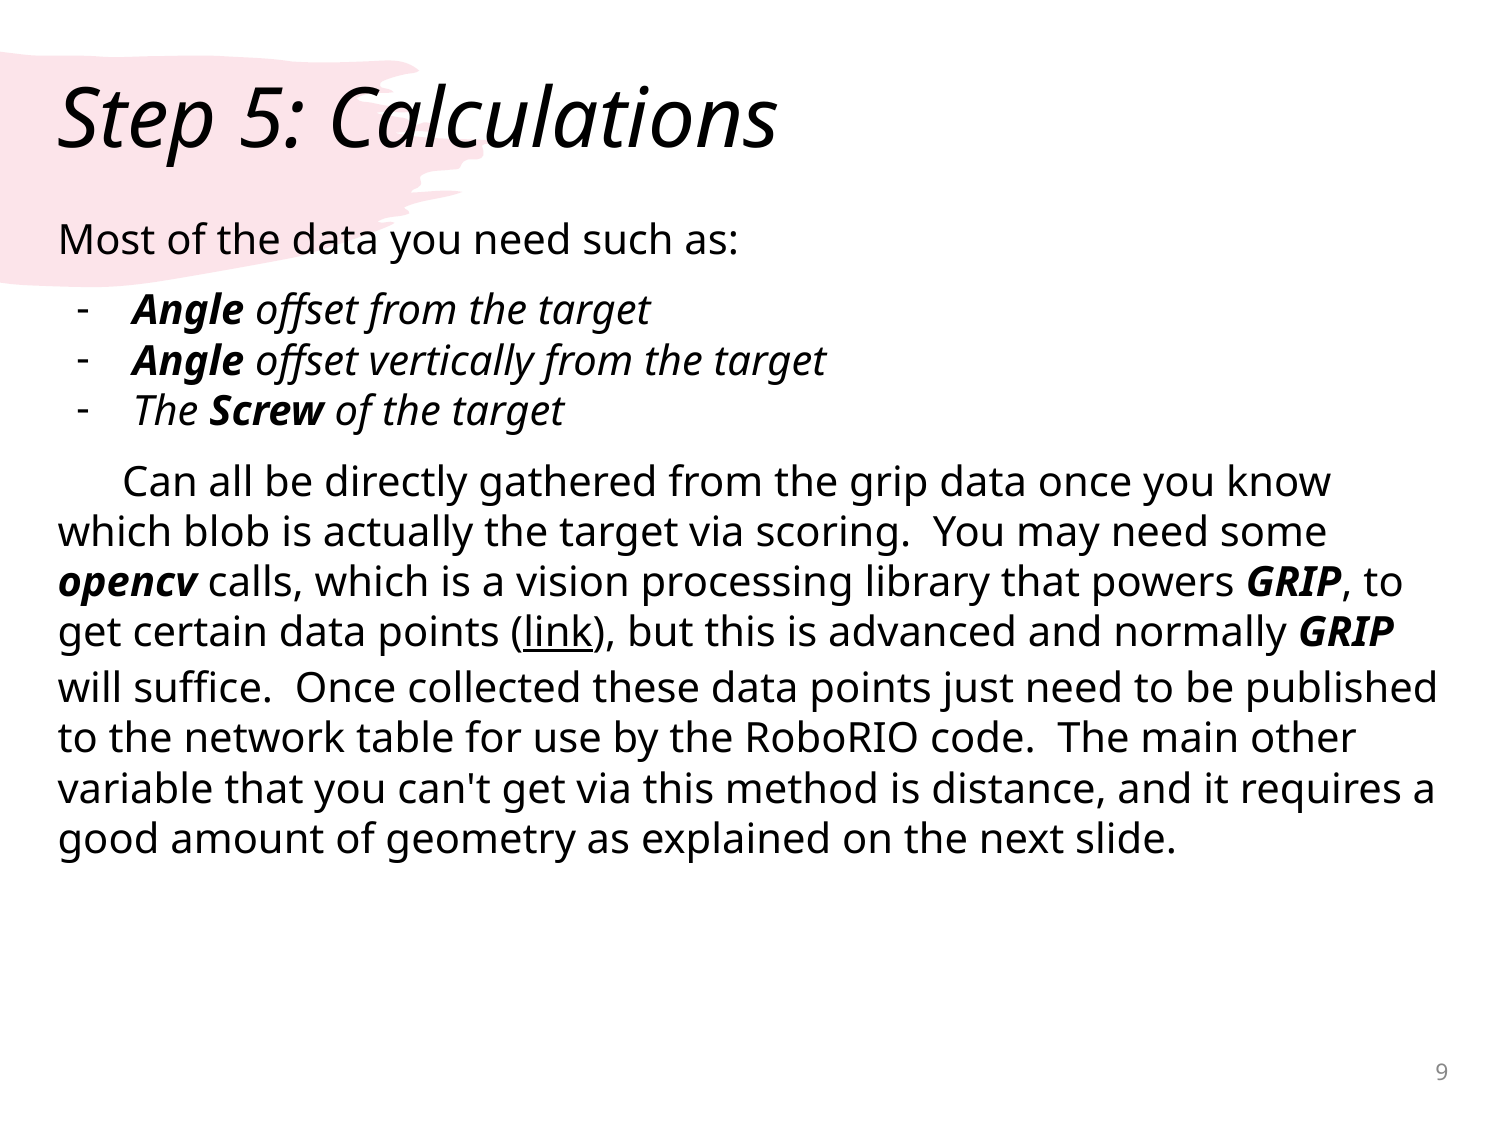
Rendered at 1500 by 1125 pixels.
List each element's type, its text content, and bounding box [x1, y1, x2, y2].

title Step 5: Calculations [42, 59, 1464, 182]
list Most of the data you need such as: Angle offset from the target Angle offset vertically from the target The Screw of the target Can all be directly gathered from the grip data once you know which blob is actually the target via scoring. You may need some opencv calls, which is a vision processing library that powers GRIP, to get certain data points (link), but this is advanced and normally GRIP will suffice. Once collected these data points just need to be published to the network table for use by the RoboRIO code. The main other variable that you can't get via this method is distance, and it requires a good amount of geometry as explained on the next slide. [42, 204, 1464, 1030]
slide_number ‹#› [1378, 1042, 1464, 1103]
